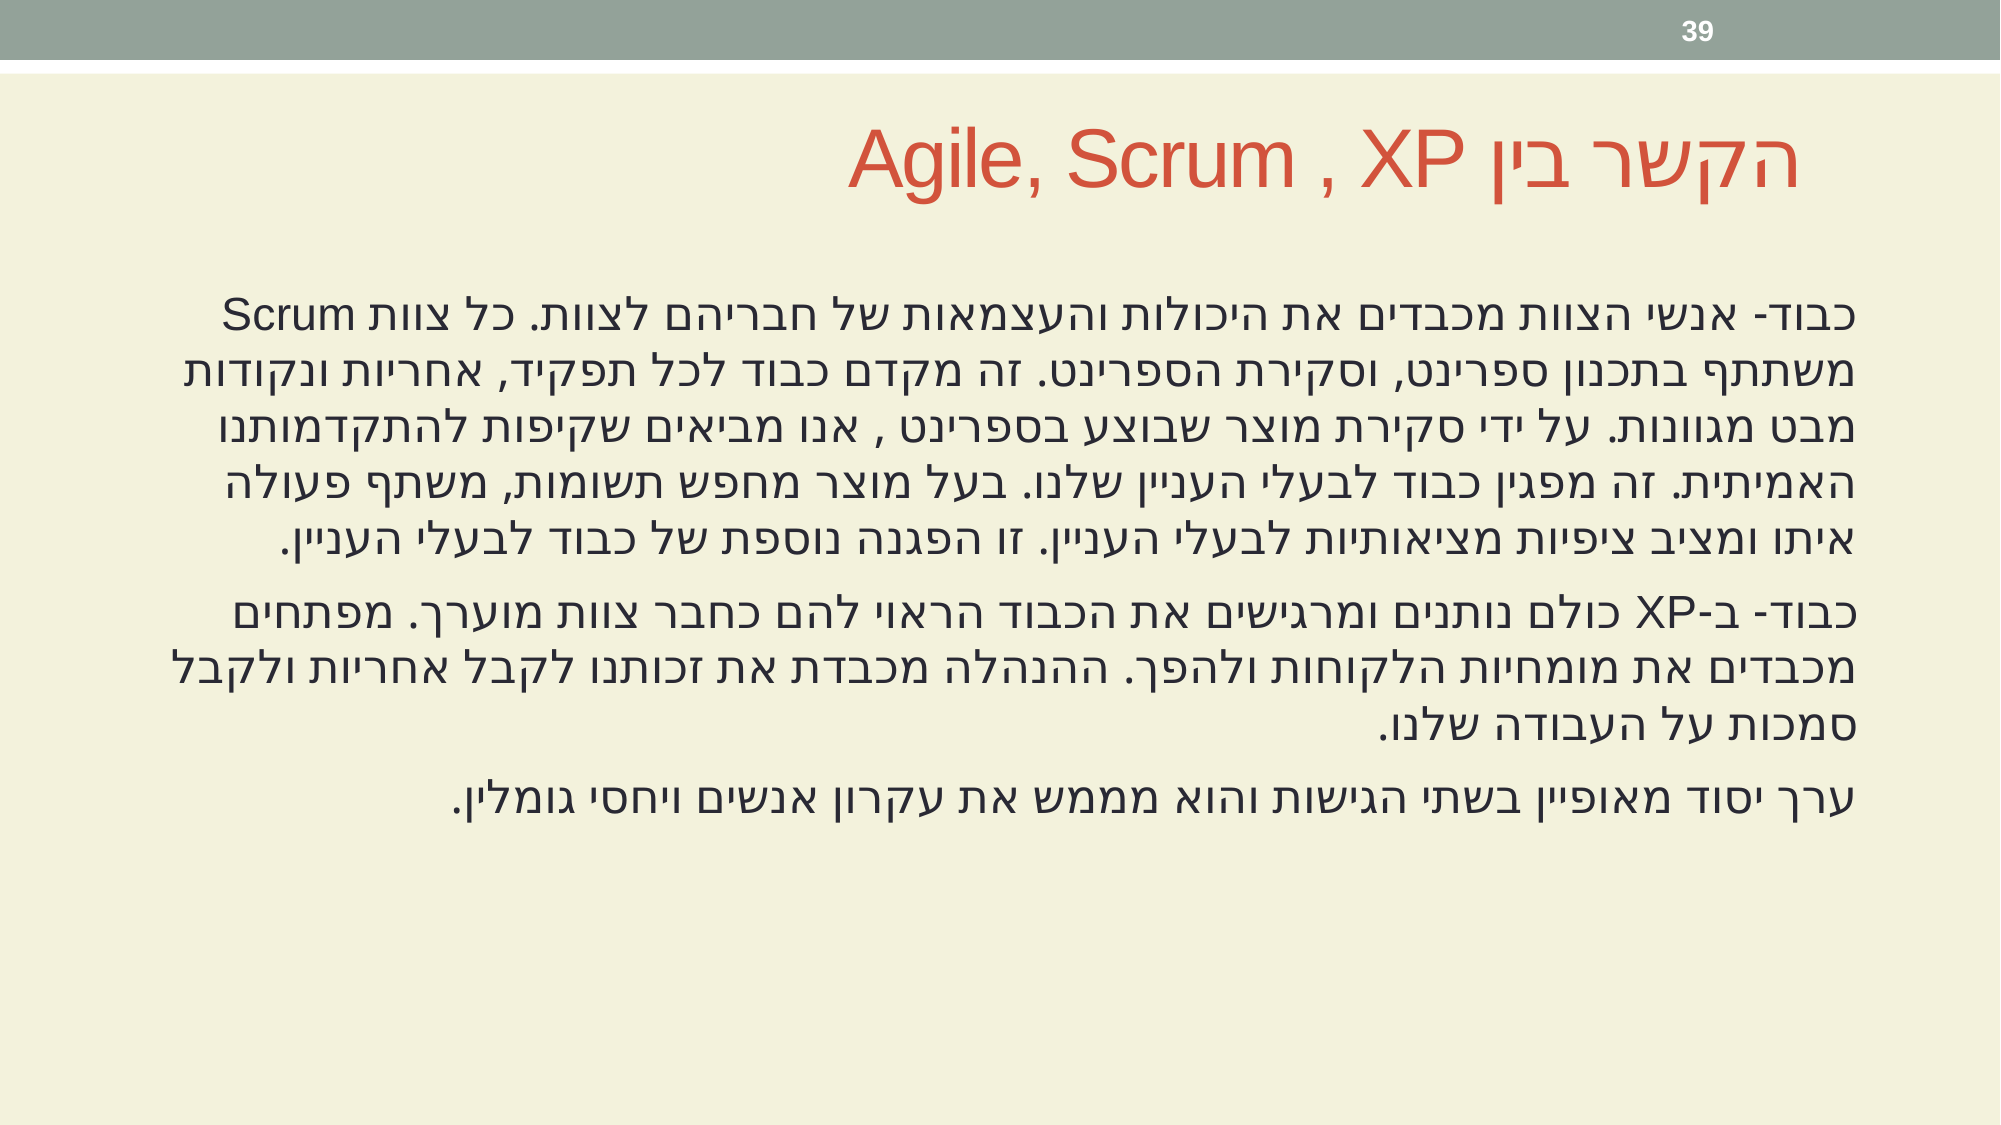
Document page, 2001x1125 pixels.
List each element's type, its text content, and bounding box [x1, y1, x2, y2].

title הקשר בין Agile, Scrum , XP [99, 72, 1900, 235]
list כבוד- אנשי הצוות מכבדים את היכולות והעצמאות של חבריהם לצוות. כל צוות Scrum משתתף בתכנון ספרינט, וסקירת הספרינט. זה מקדם כבוד לכל תפקיד, אחריות ונקודות מבט מגוונות. על ידי סקירת מוצר שבוצע בספרינט , אנו מביאים שקיפות להתקדמותנו האמיתית. זה מפגין כבוד לבעלי העניין שלנו. בעל מוצר מחפש תשומות, משתף פעולה איתו ומציב ציפיות מציאותיות לבעלי העניין. זו הפגנה נוספת של כבוד לבעלי העניין. כבוד- ב-XP כולם נותנים ומרגישים את הכבוד הראוי להם כחבר צוות מוערך. מפתחים מכבדים את מומחיות הלקוחות ולהפך. ההנהלה מכבדת את זכותנו לקבל אחריות ולקבל סמכות על העבודה שלנו. ערך יסוד מאופיין בשתי הגישות והוא מממש את עקרון אנשים ויחסי גומלין. [148, 276, 1874, 1125]
slide_number 39 [1666, 3, 1900, 57]
